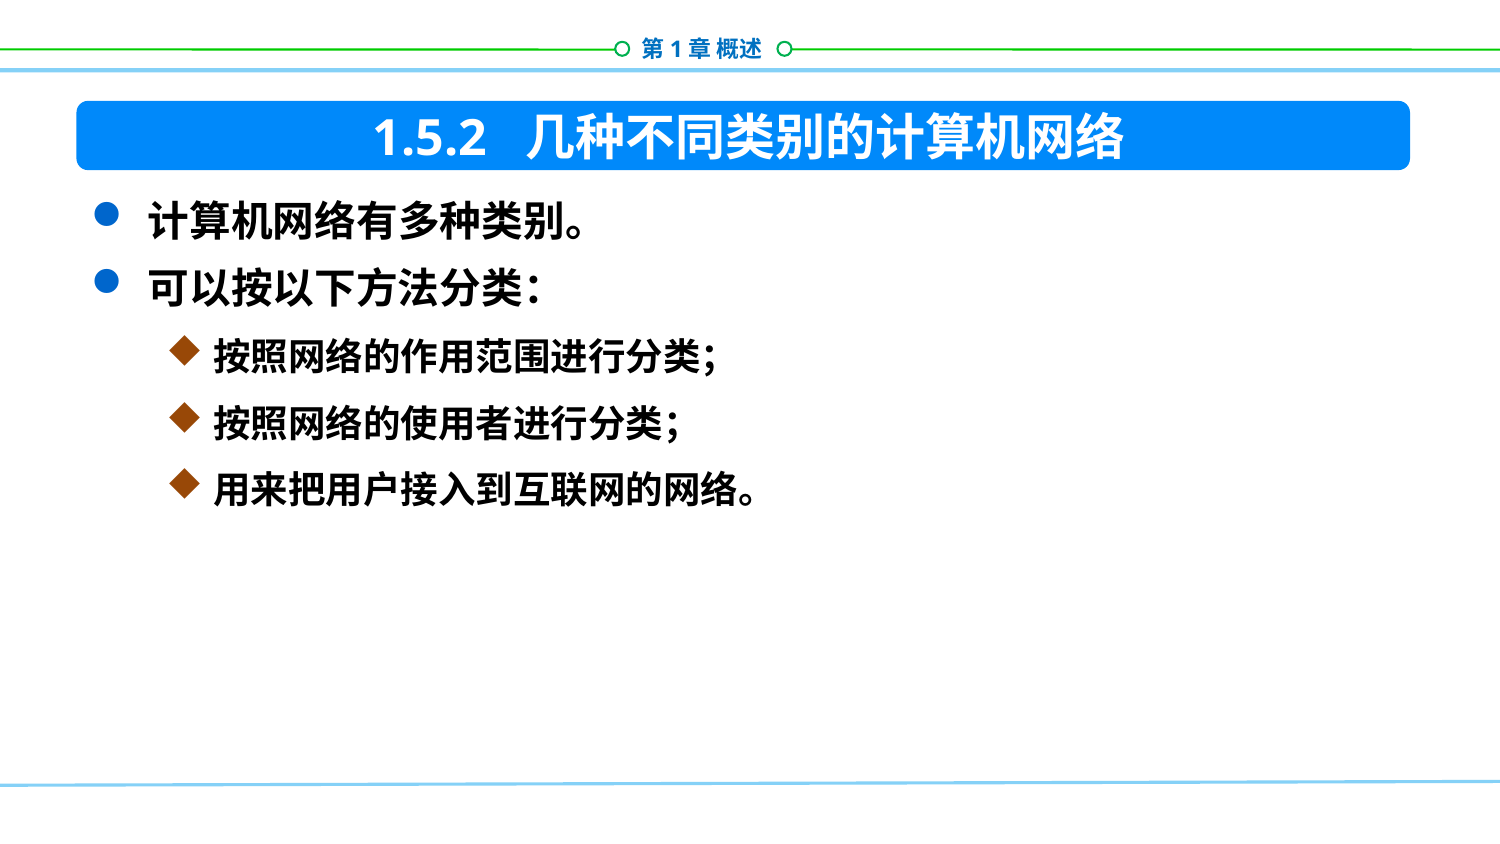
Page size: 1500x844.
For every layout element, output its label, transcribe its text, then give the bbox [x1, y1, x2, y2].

list 1.5.2 几种不同类别的计算机网络 [204, 105, 1293, 166]
list 计算机网络有多种类别。 可以按以下方法分类： 按照网络的作用范围进行分类； 按照网络的使用者进行分类； 用来把用户接入到互联网的网络。 [76, 170, 1410, 712]
